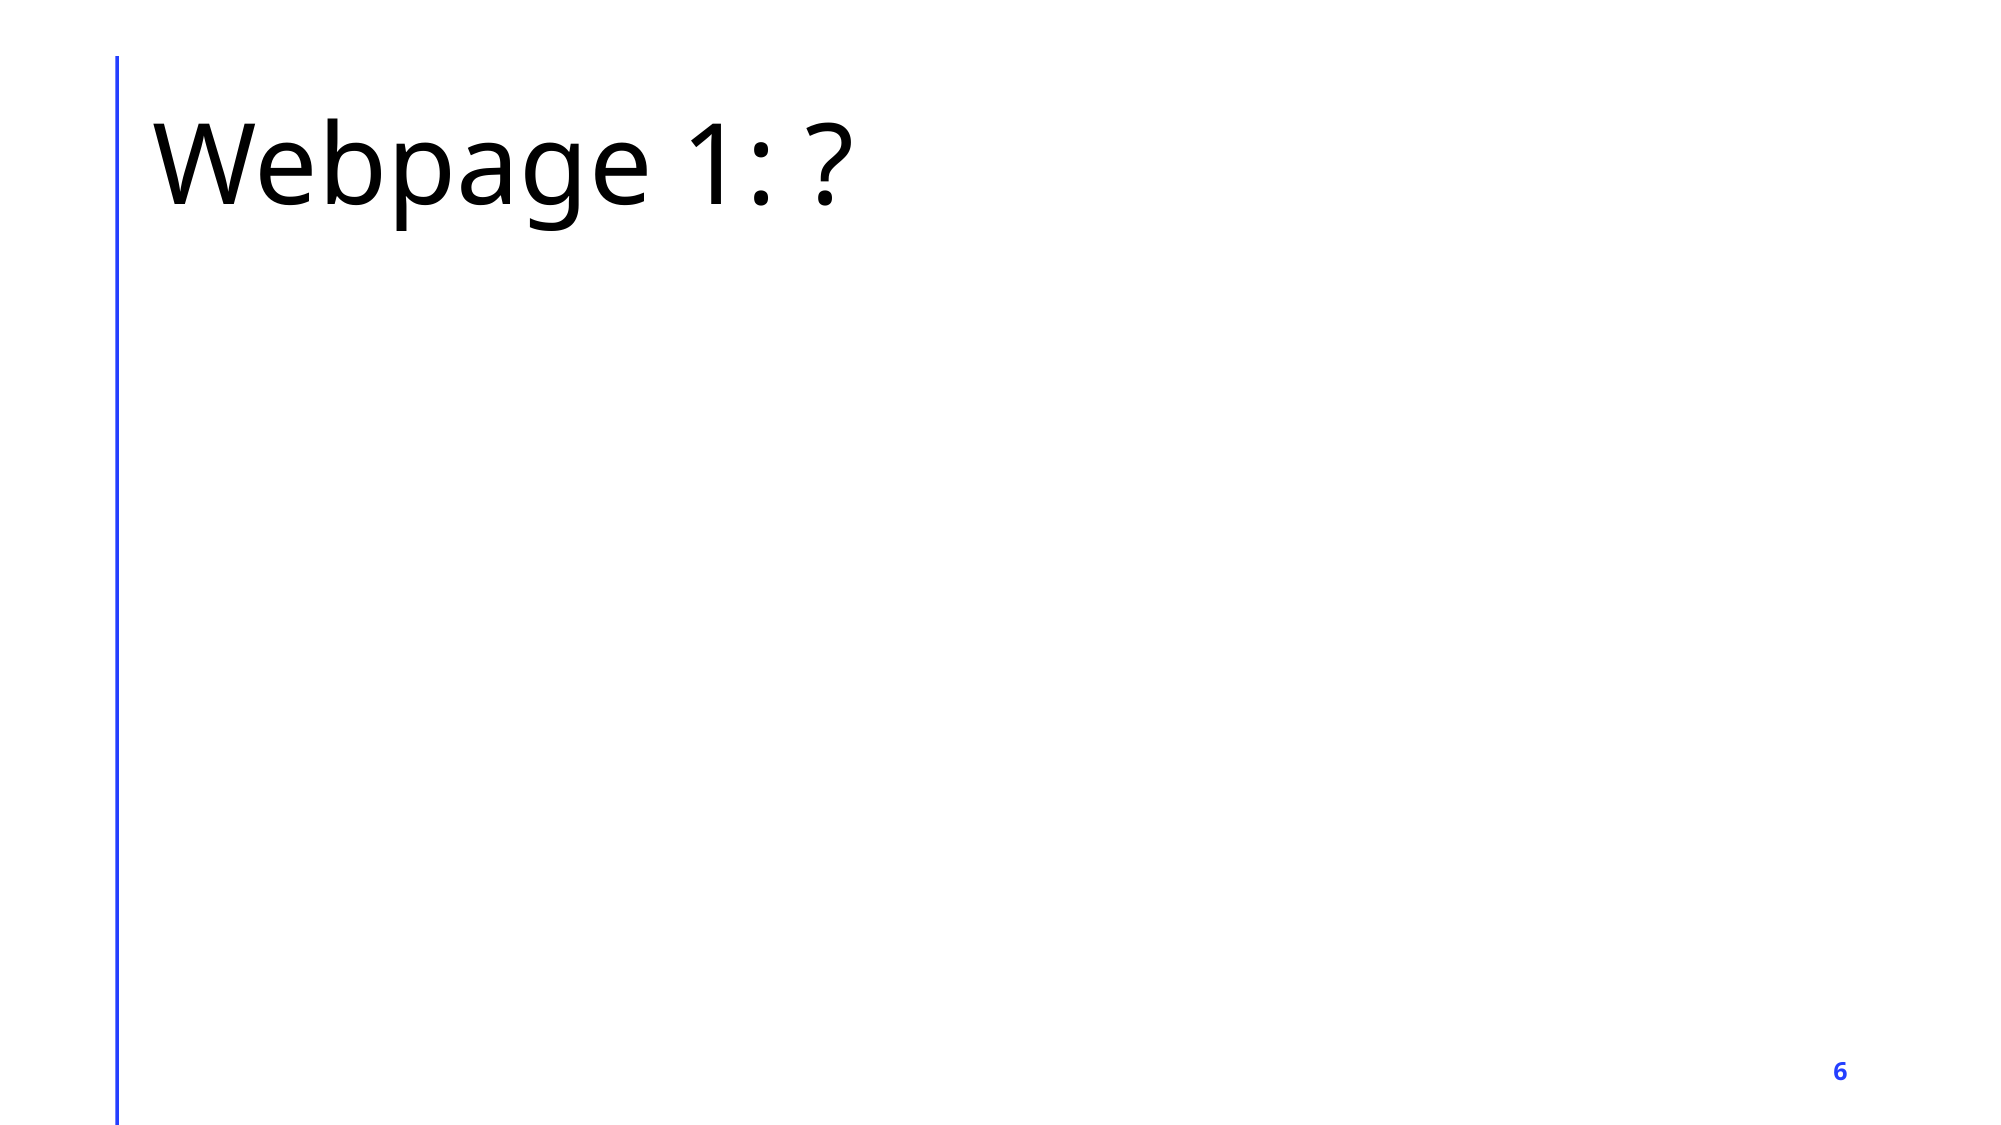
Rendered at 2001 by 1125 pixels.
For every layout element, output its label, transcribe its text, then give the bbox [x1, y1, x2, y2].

slide_number 6 [1412, 1042, 1863, 1103]
title Webpage 1: ? [137, 59, 1863, 278]
